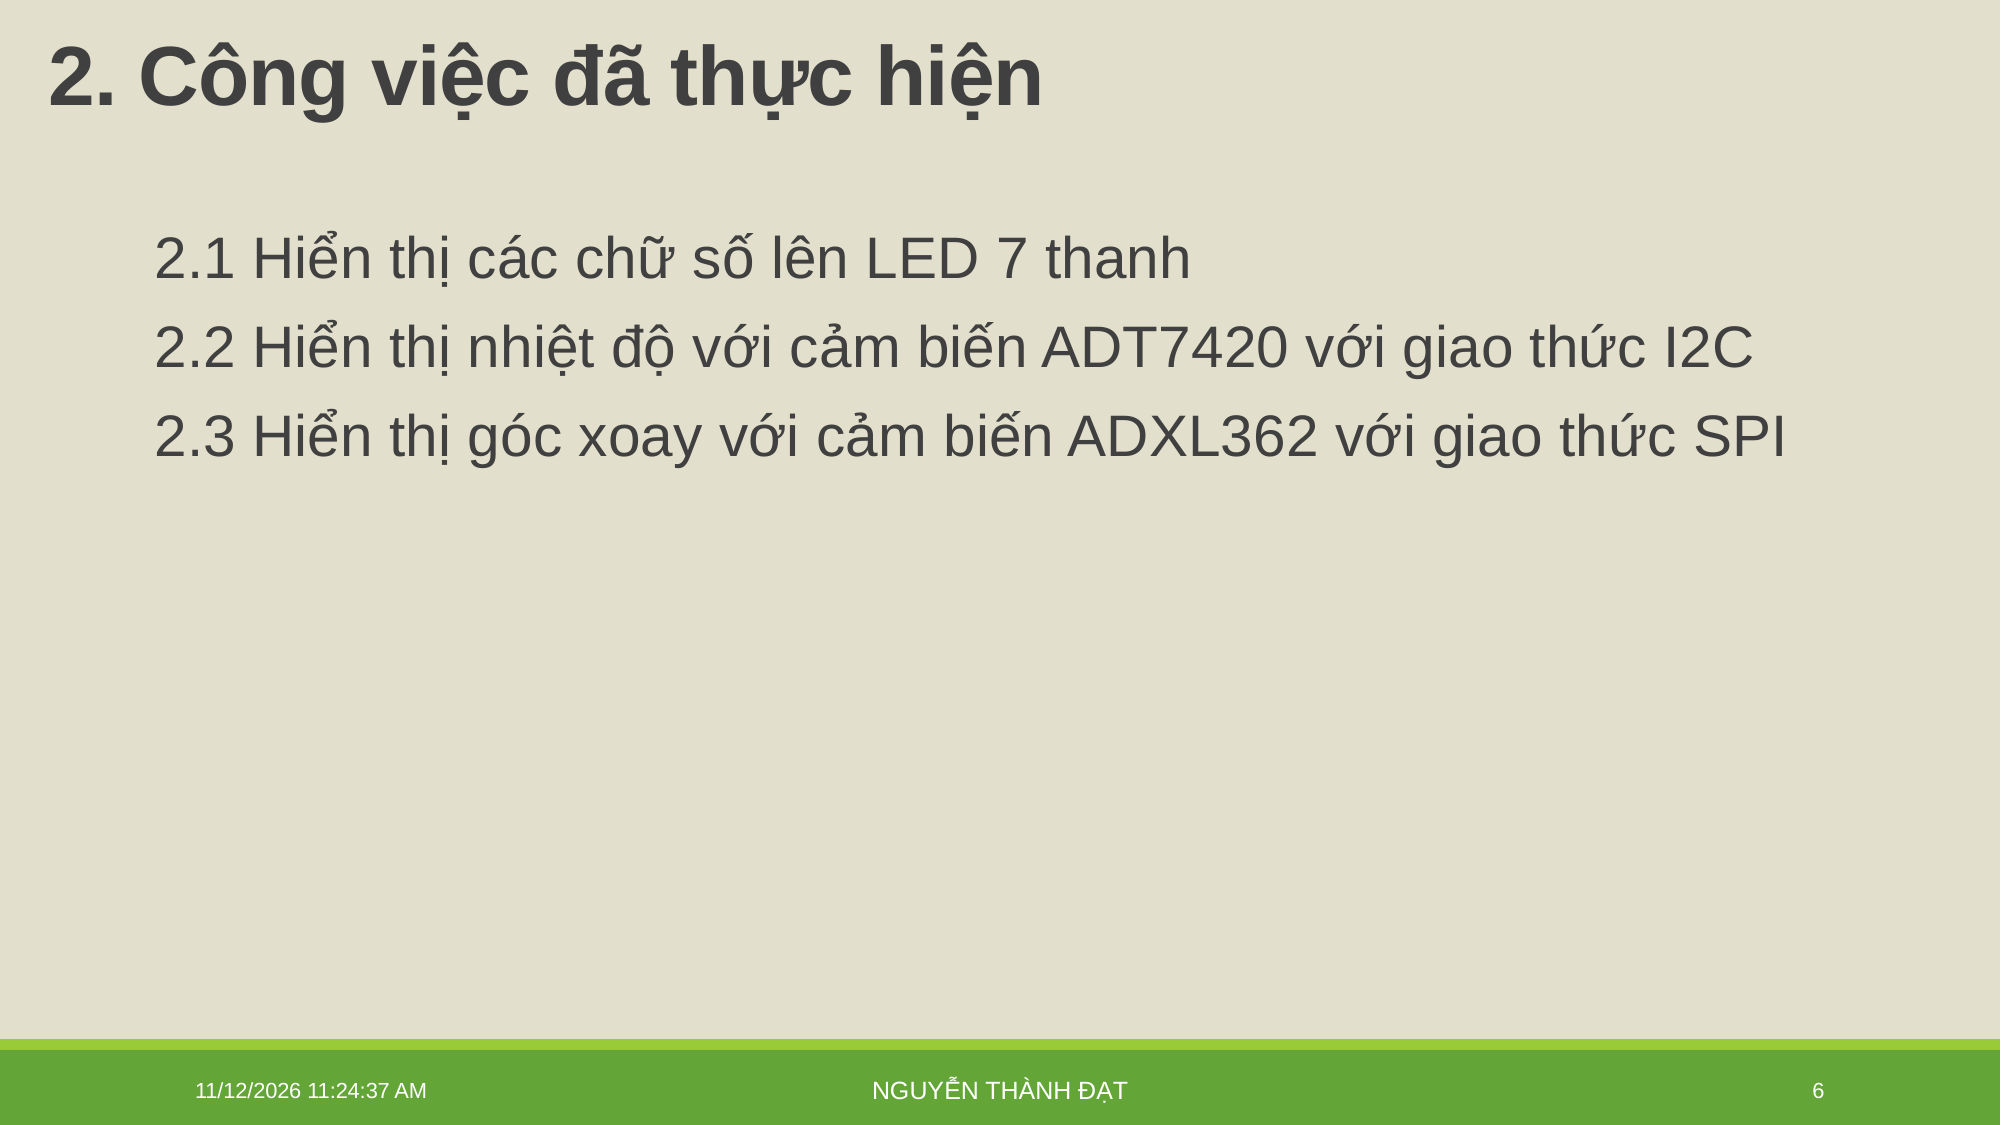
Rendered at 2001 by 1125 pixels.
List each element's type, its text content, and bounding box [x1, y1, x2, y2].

footer Nguyễn Thành Đạt [604, 1059, 1396, 1120]
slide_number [180, 1059, 586, 1120]
list 2.1 Hiển thị các chữ số lên LED 7 thanh 2.2 Hiển thị nhiệt độ với cảm biến ADT7420 với giao thức I2C 2.3 Hiển thị góc xoay với cảm biến ADXL362 với giao thức SPI [125, 220, 1915, 563]
title 2. Công việc đã thực hiện [34, 29, 1138, 189]
slide_number 6 [1624, 1059, 1840, 1120]
